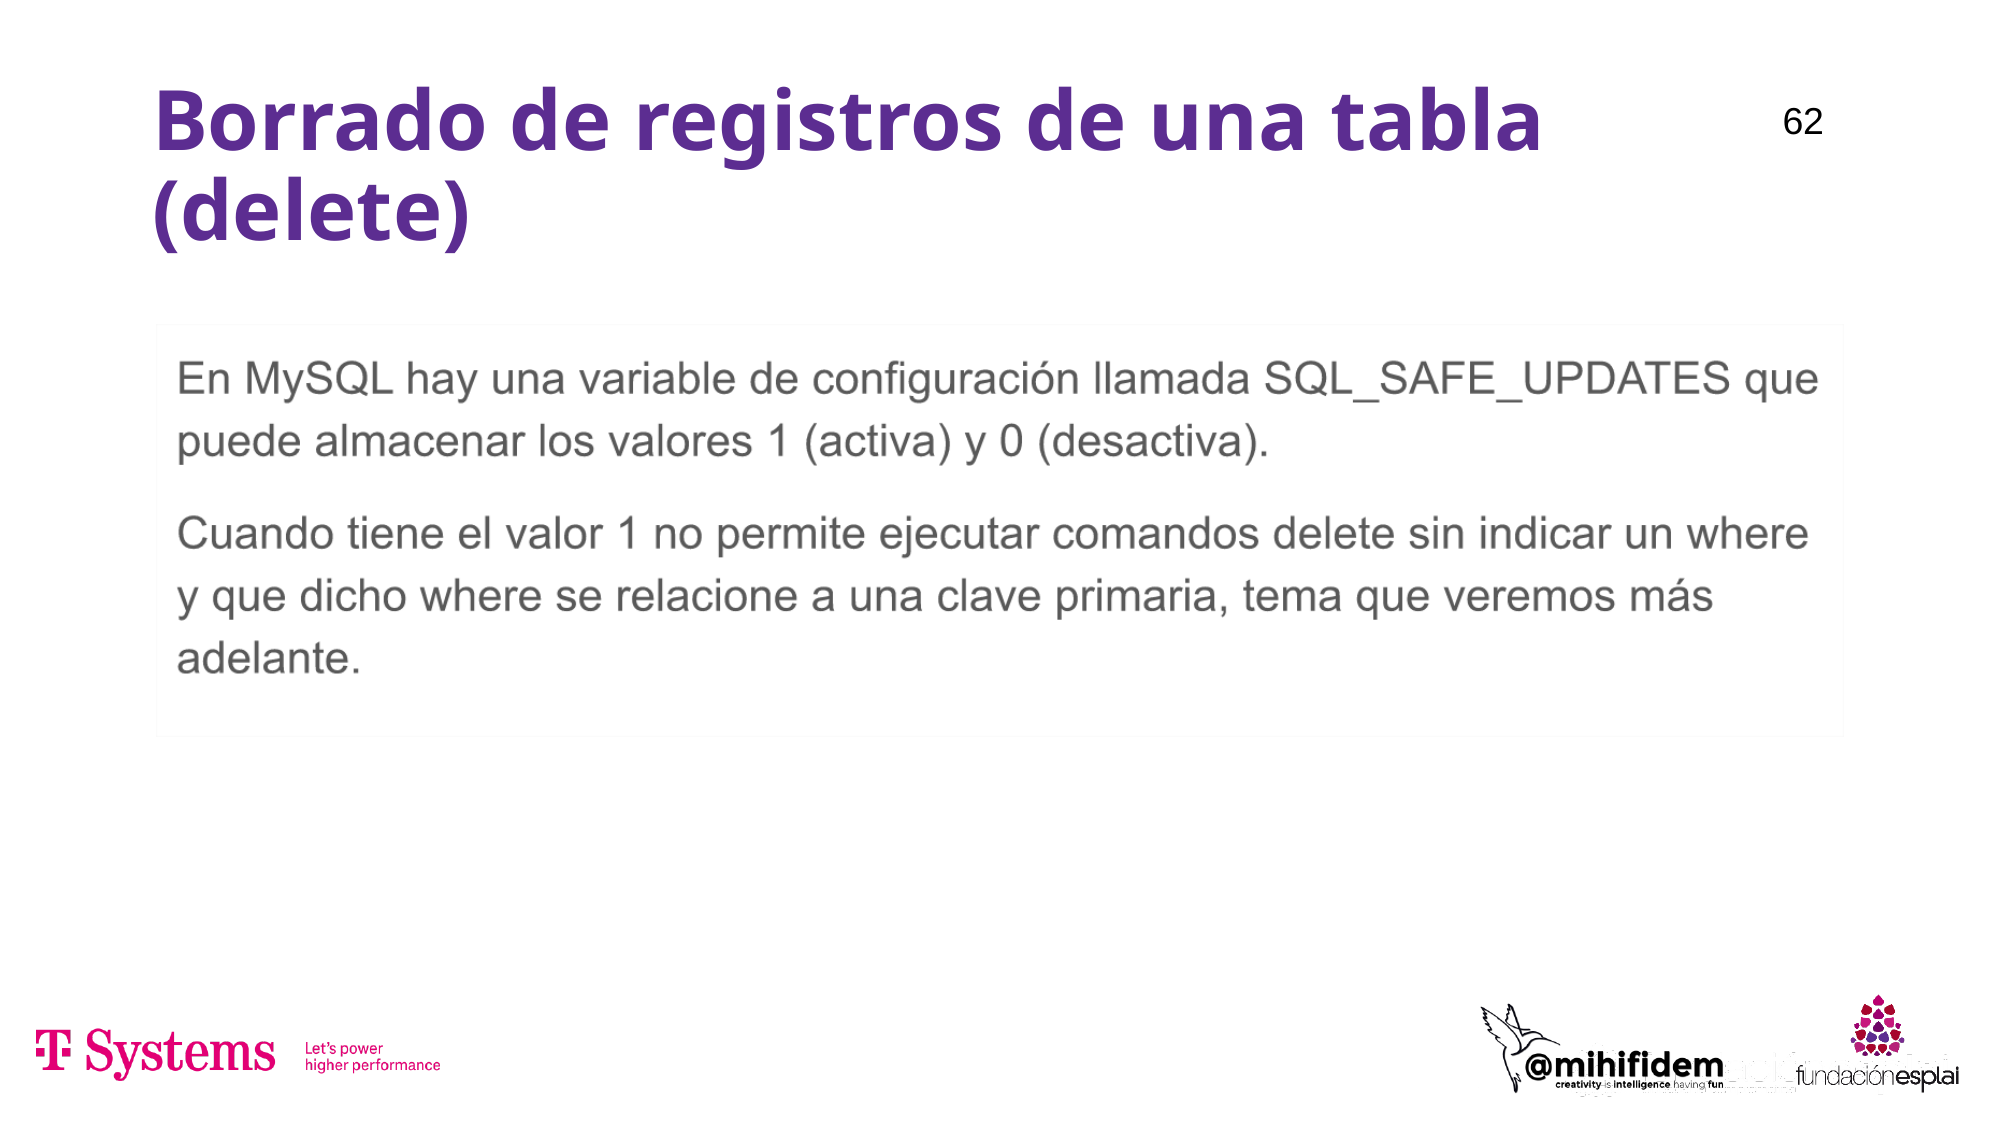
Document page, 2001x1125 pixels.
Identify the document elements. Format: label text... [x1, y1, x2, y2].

picture [156, 324, 1844, 738]
text_box 62 [1767, 89, 1863, 150]
picture [1472, 986, 1965, 1103]
picture [36, 1027, 440, 1081]
text_box Borrado de registros de una tabla (delete) [137, 59, 1863, 278]
